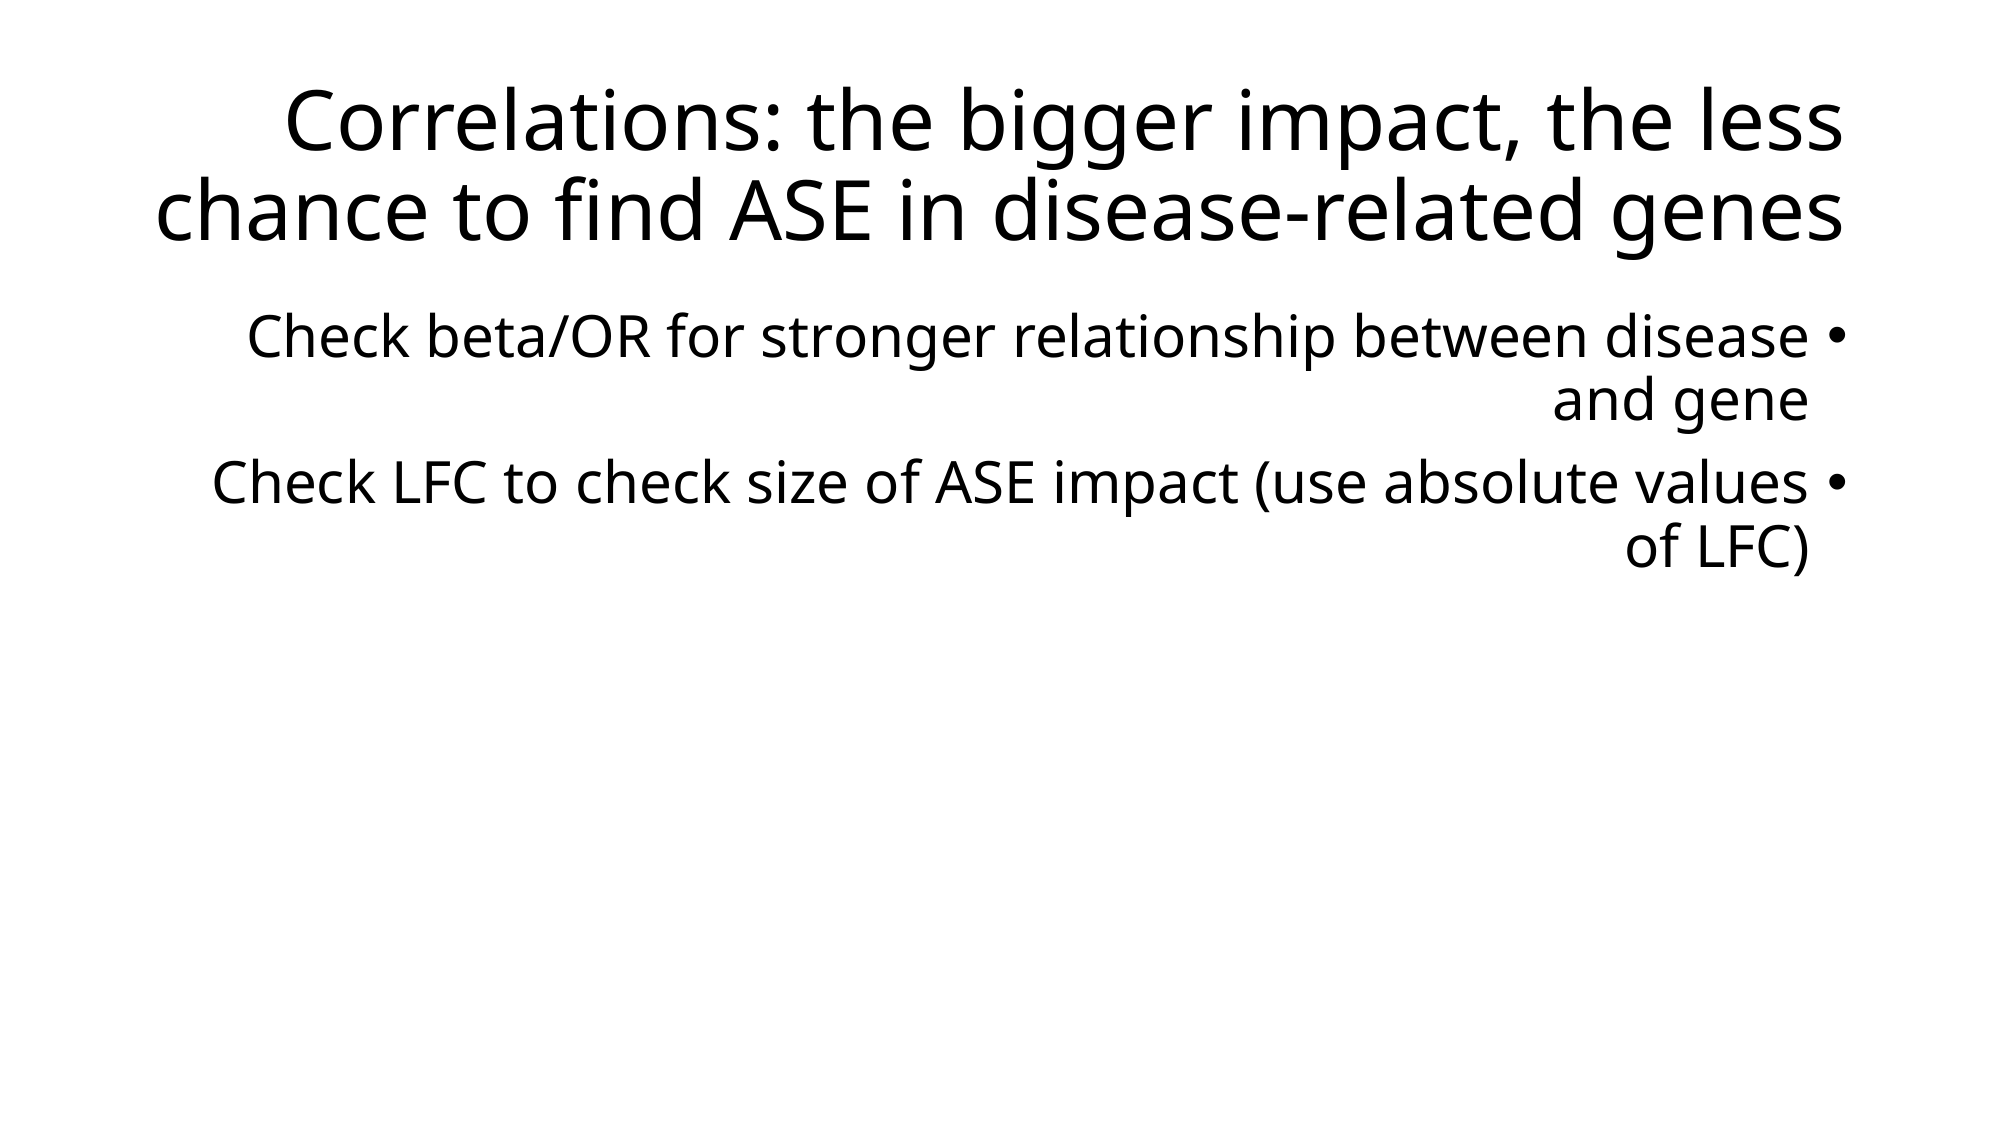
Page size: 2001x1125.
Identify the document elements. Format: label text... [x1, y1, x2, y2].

title Correlations: the bigger impact, the less chance to find ASE in disease-related genes [137, 59, 1863, 278]
list Check beta/OR for stronger relationship between disease and gene Check LFC to check size of ASE impact (use absolute values of LFC) [137, 299, 1863, 1014]
